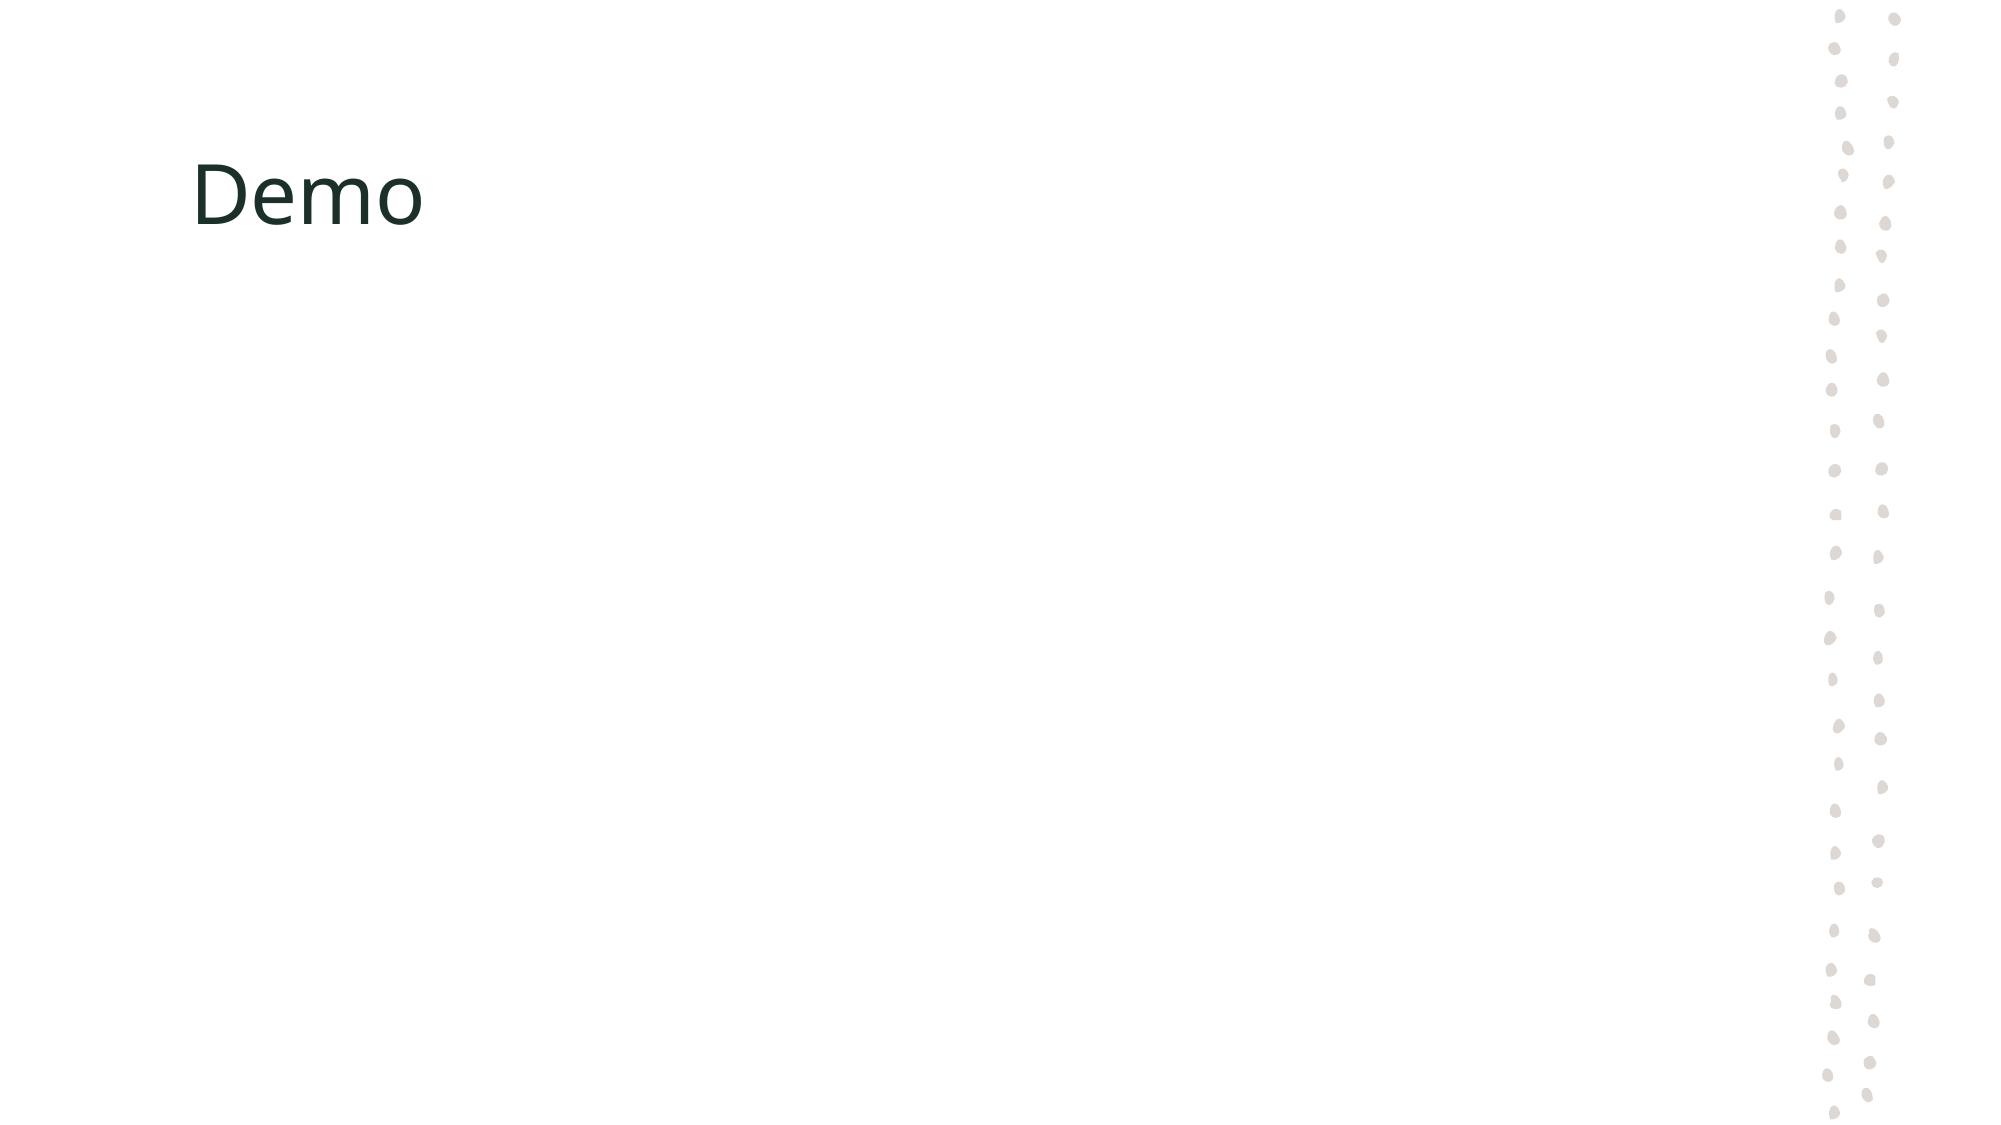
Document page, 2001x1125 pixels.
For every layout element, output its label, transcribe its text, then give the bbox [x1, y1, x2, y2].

title Demo [175, 82, 1756, 300]
